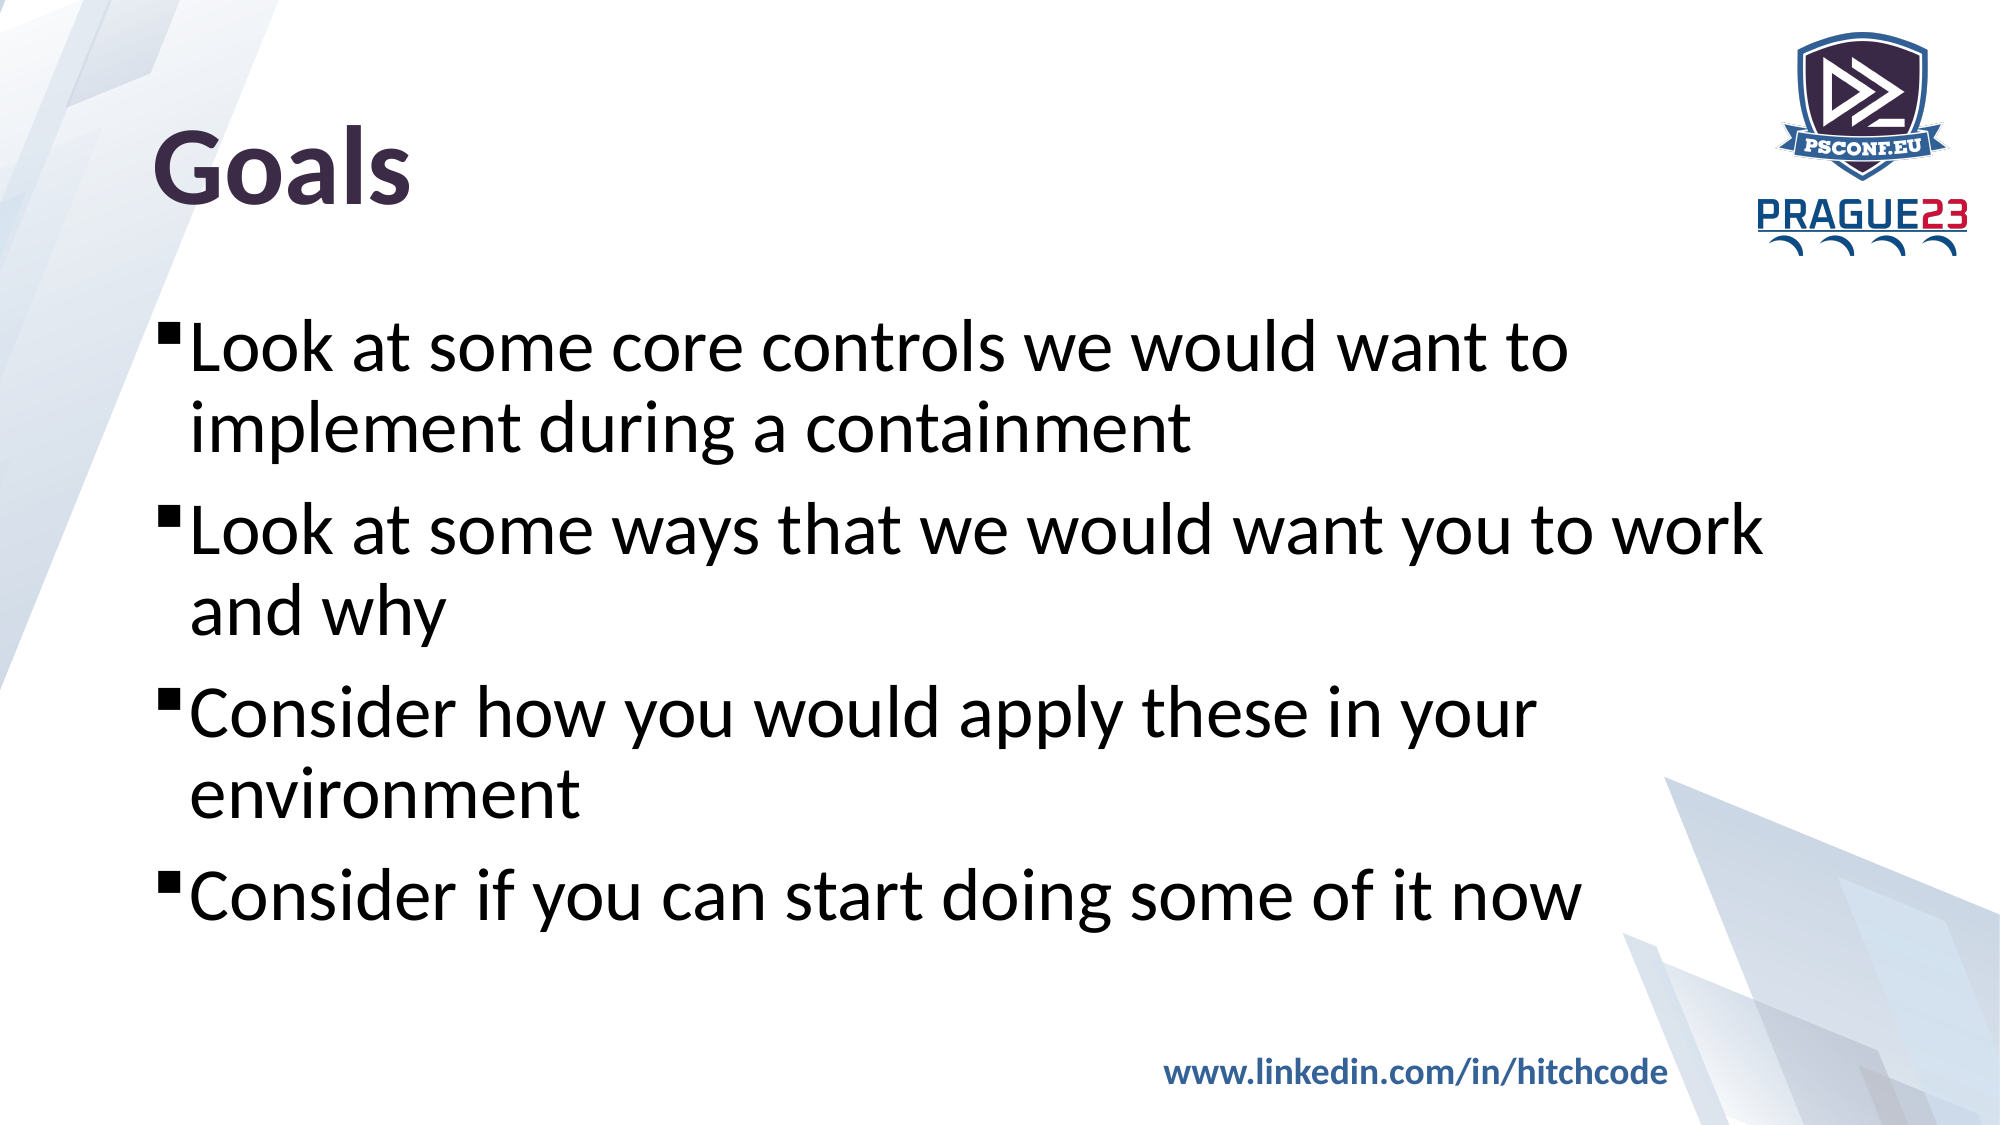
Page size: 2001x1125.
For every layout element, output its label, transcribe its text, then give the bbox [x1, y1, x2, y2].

picture [0, 0, 2000, 1125]
list Look at some core controls we would want to implement during a containment Look at some ways that we would want you to work and why Consider how you would apply these in your environment Consider if you can start doing some of it now [137, 299, 1863, 1014]
title Goals [137, 59, 1735, 278]
